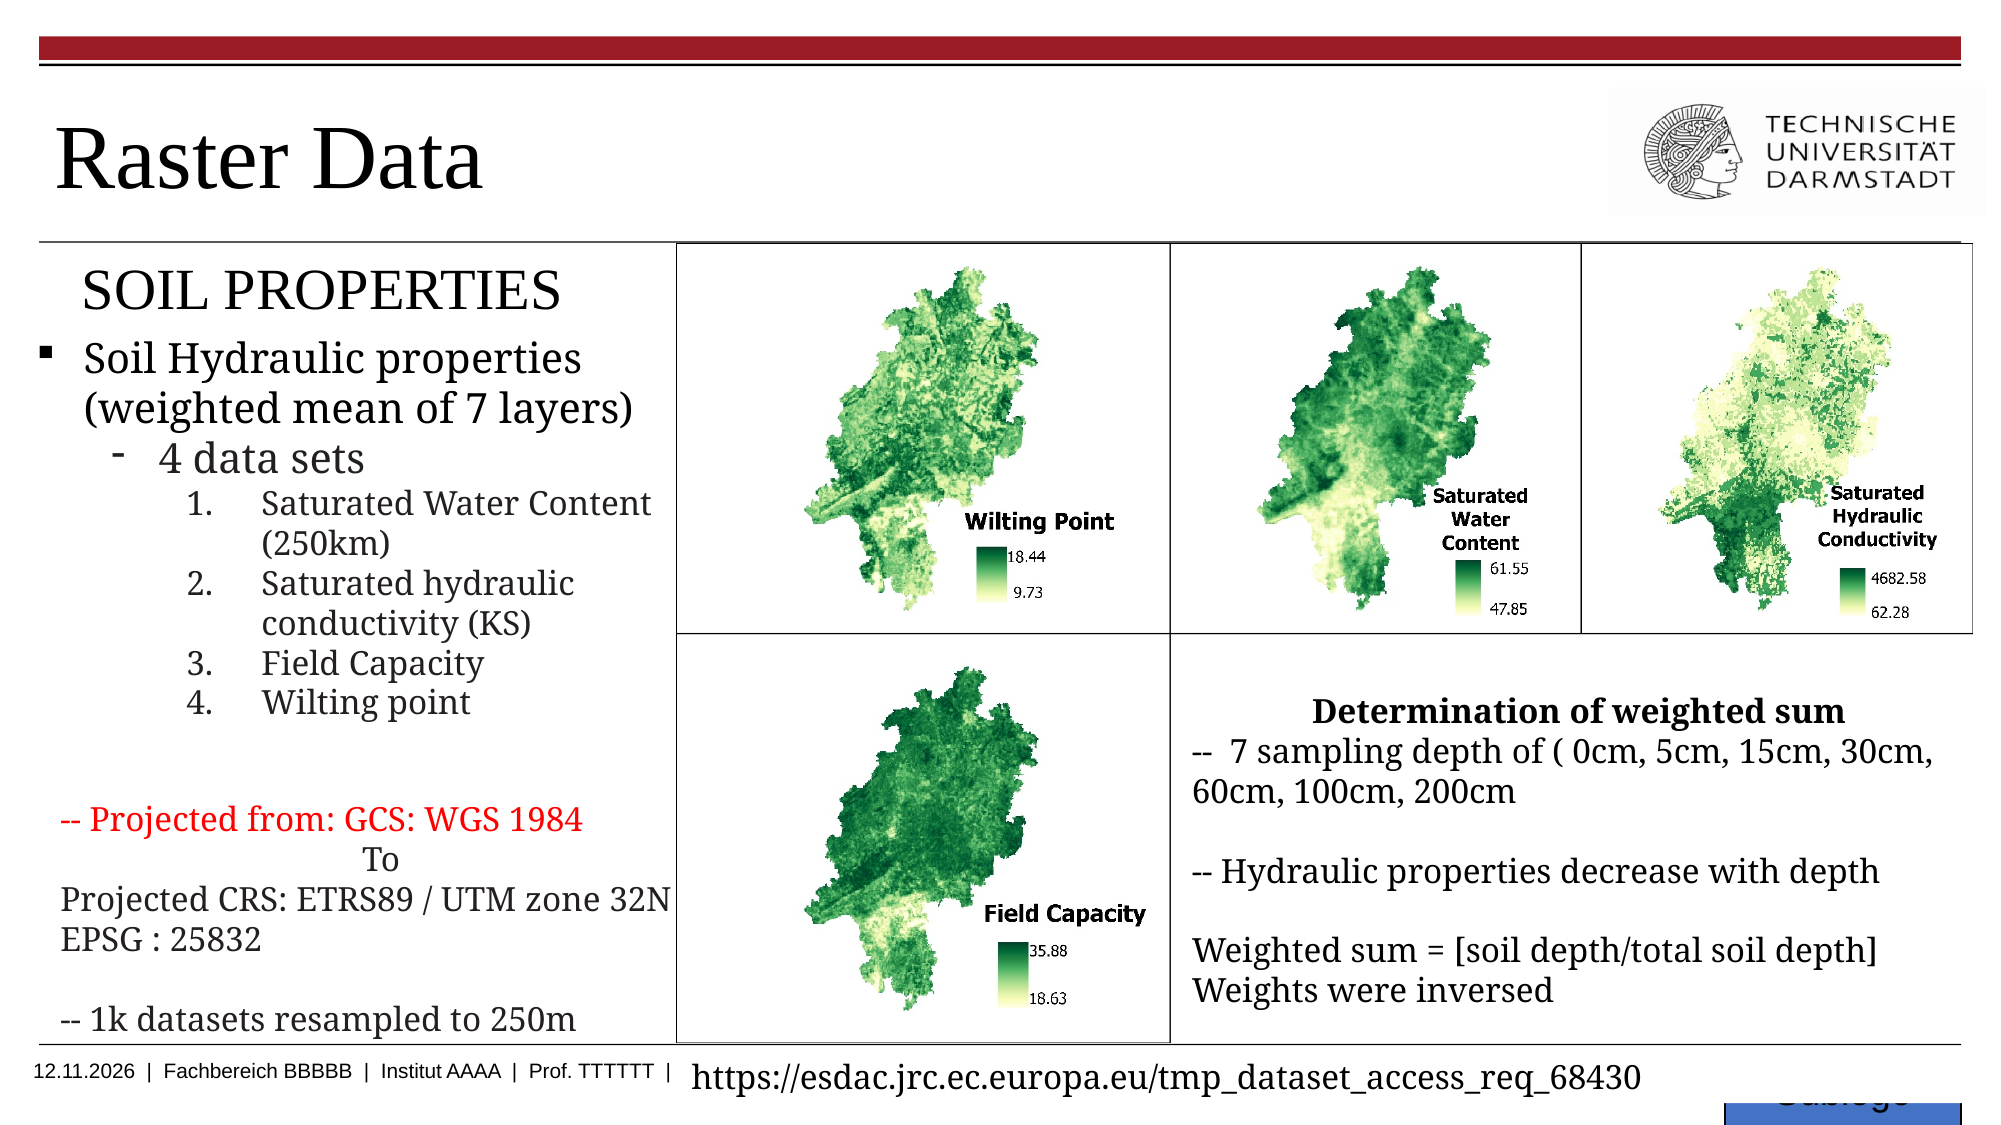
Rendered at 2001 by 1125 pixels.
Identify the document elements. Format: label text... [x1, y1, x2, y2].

text_box https://esdac.jrc.ec.europa.eu/tmp_dataset_access_req_68430 [676, 1048, 1996, 1104]
picture [676, 243, 1973, 1043]
picture [1609, 87, 1987, 216]
text_box -- Projected from: GCS: WGS 1984 To Projected CRS: ETRS89 / UTM zone 32N EPSG : 25832 -- 1k datasets resampled to 250m [45, 750, 717, 1085]
title Raster Data [39, 90, 1650, 228]
text_box Soil Hydraulic properties (weighted mean of 7 layers) 4 data sets Saturated Water Content (250km) Saturated hydraulic conductivity (KS) Field Capacity Wilting point [21, 274, 676, 730]
text_box SOIL PROPERTIES [66, 222, 860, 360]
